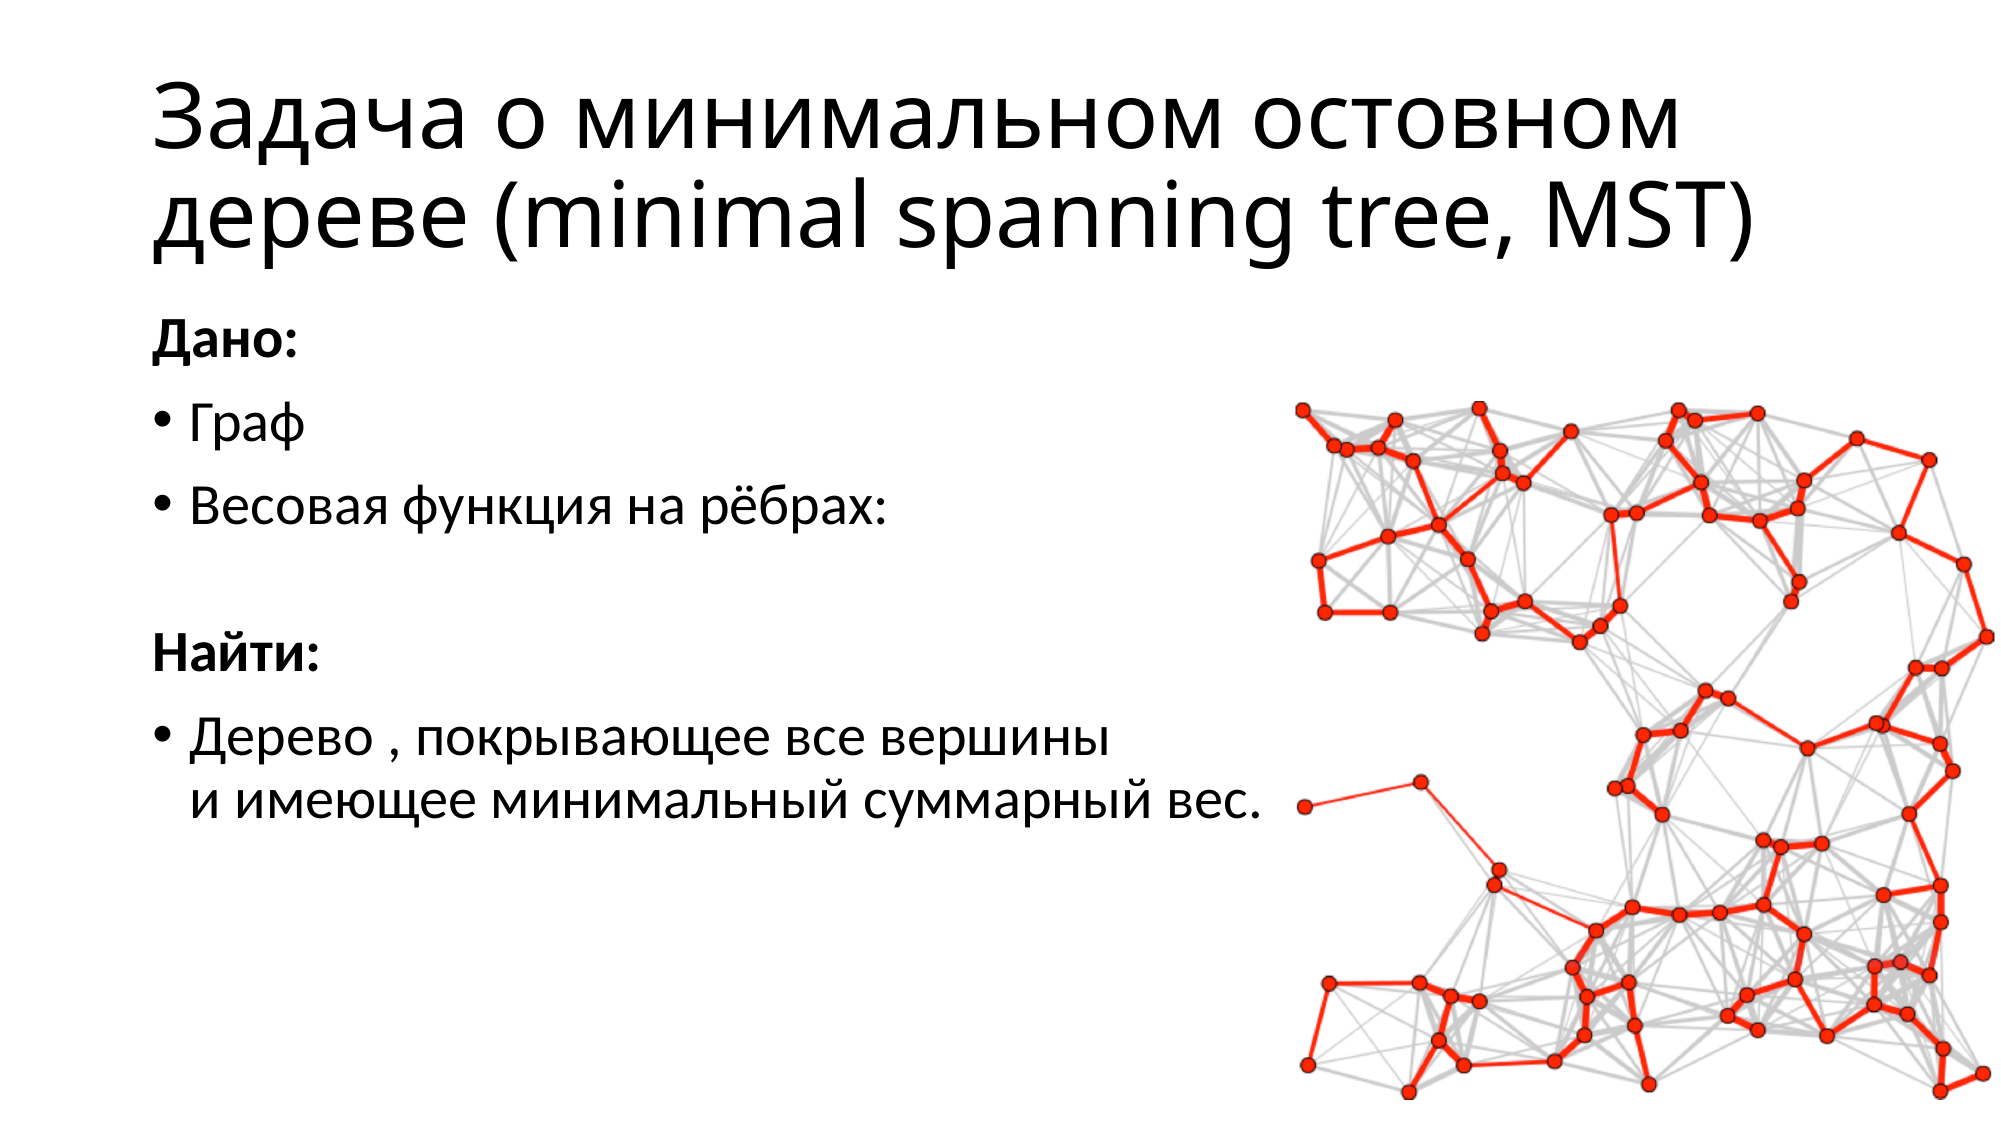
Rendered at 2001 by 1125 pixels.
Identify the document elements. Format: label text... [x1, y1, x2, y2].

picture [1286, 397, 2000, 1112]
title Задача о минимальном остовном дереве (minimal spanning tree, MST) [137, 59, 1863, 278]
